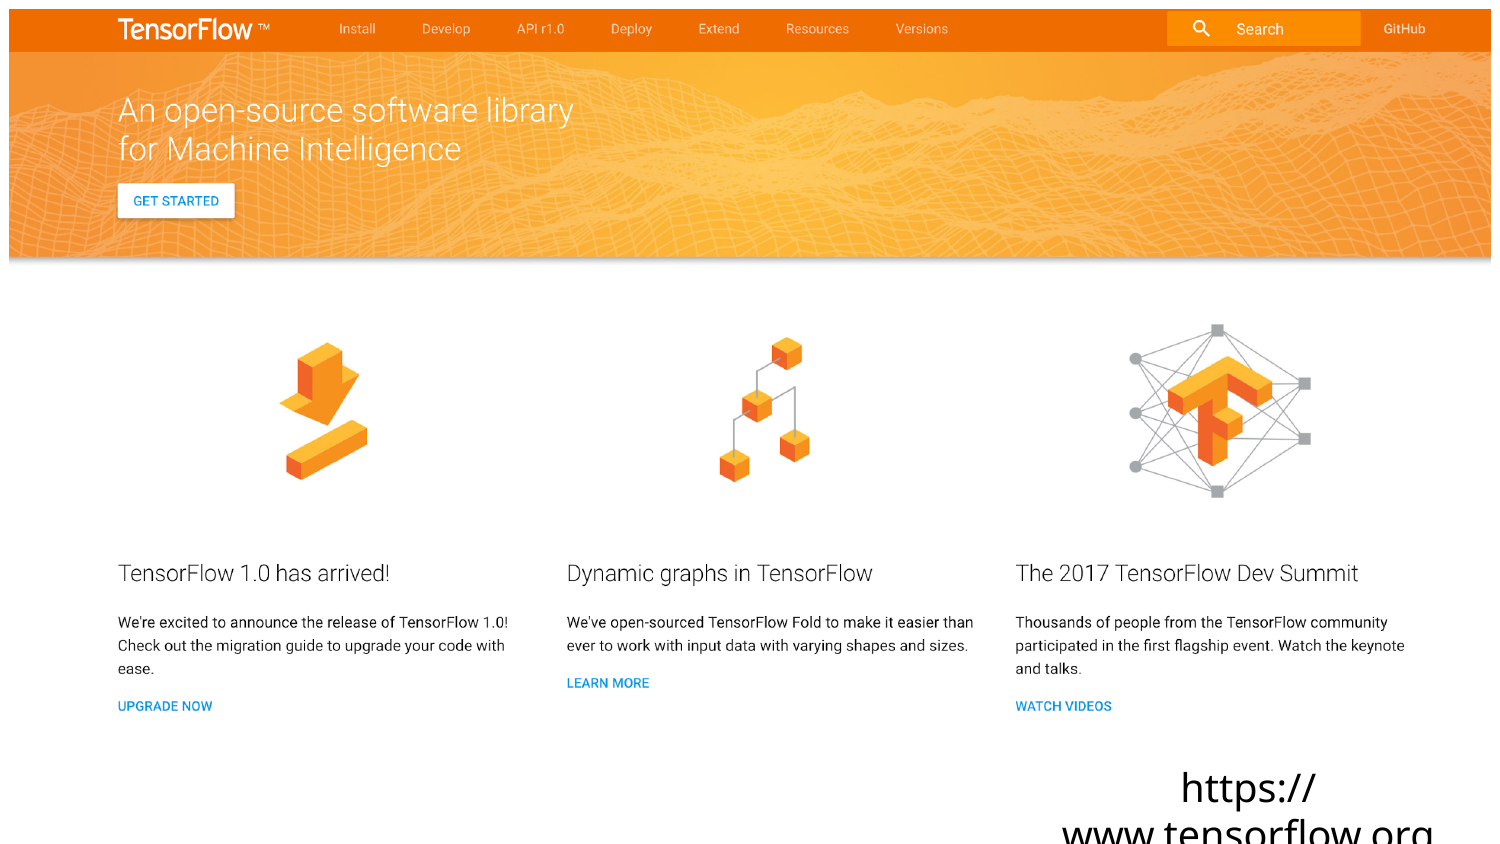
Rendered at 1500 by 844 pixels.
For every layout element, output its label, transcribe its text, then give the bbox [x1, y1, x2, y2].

text_box https://www.tensorflow.org [1000, 782, 1497, 839]
picture [9, 9, 1491, 757]
